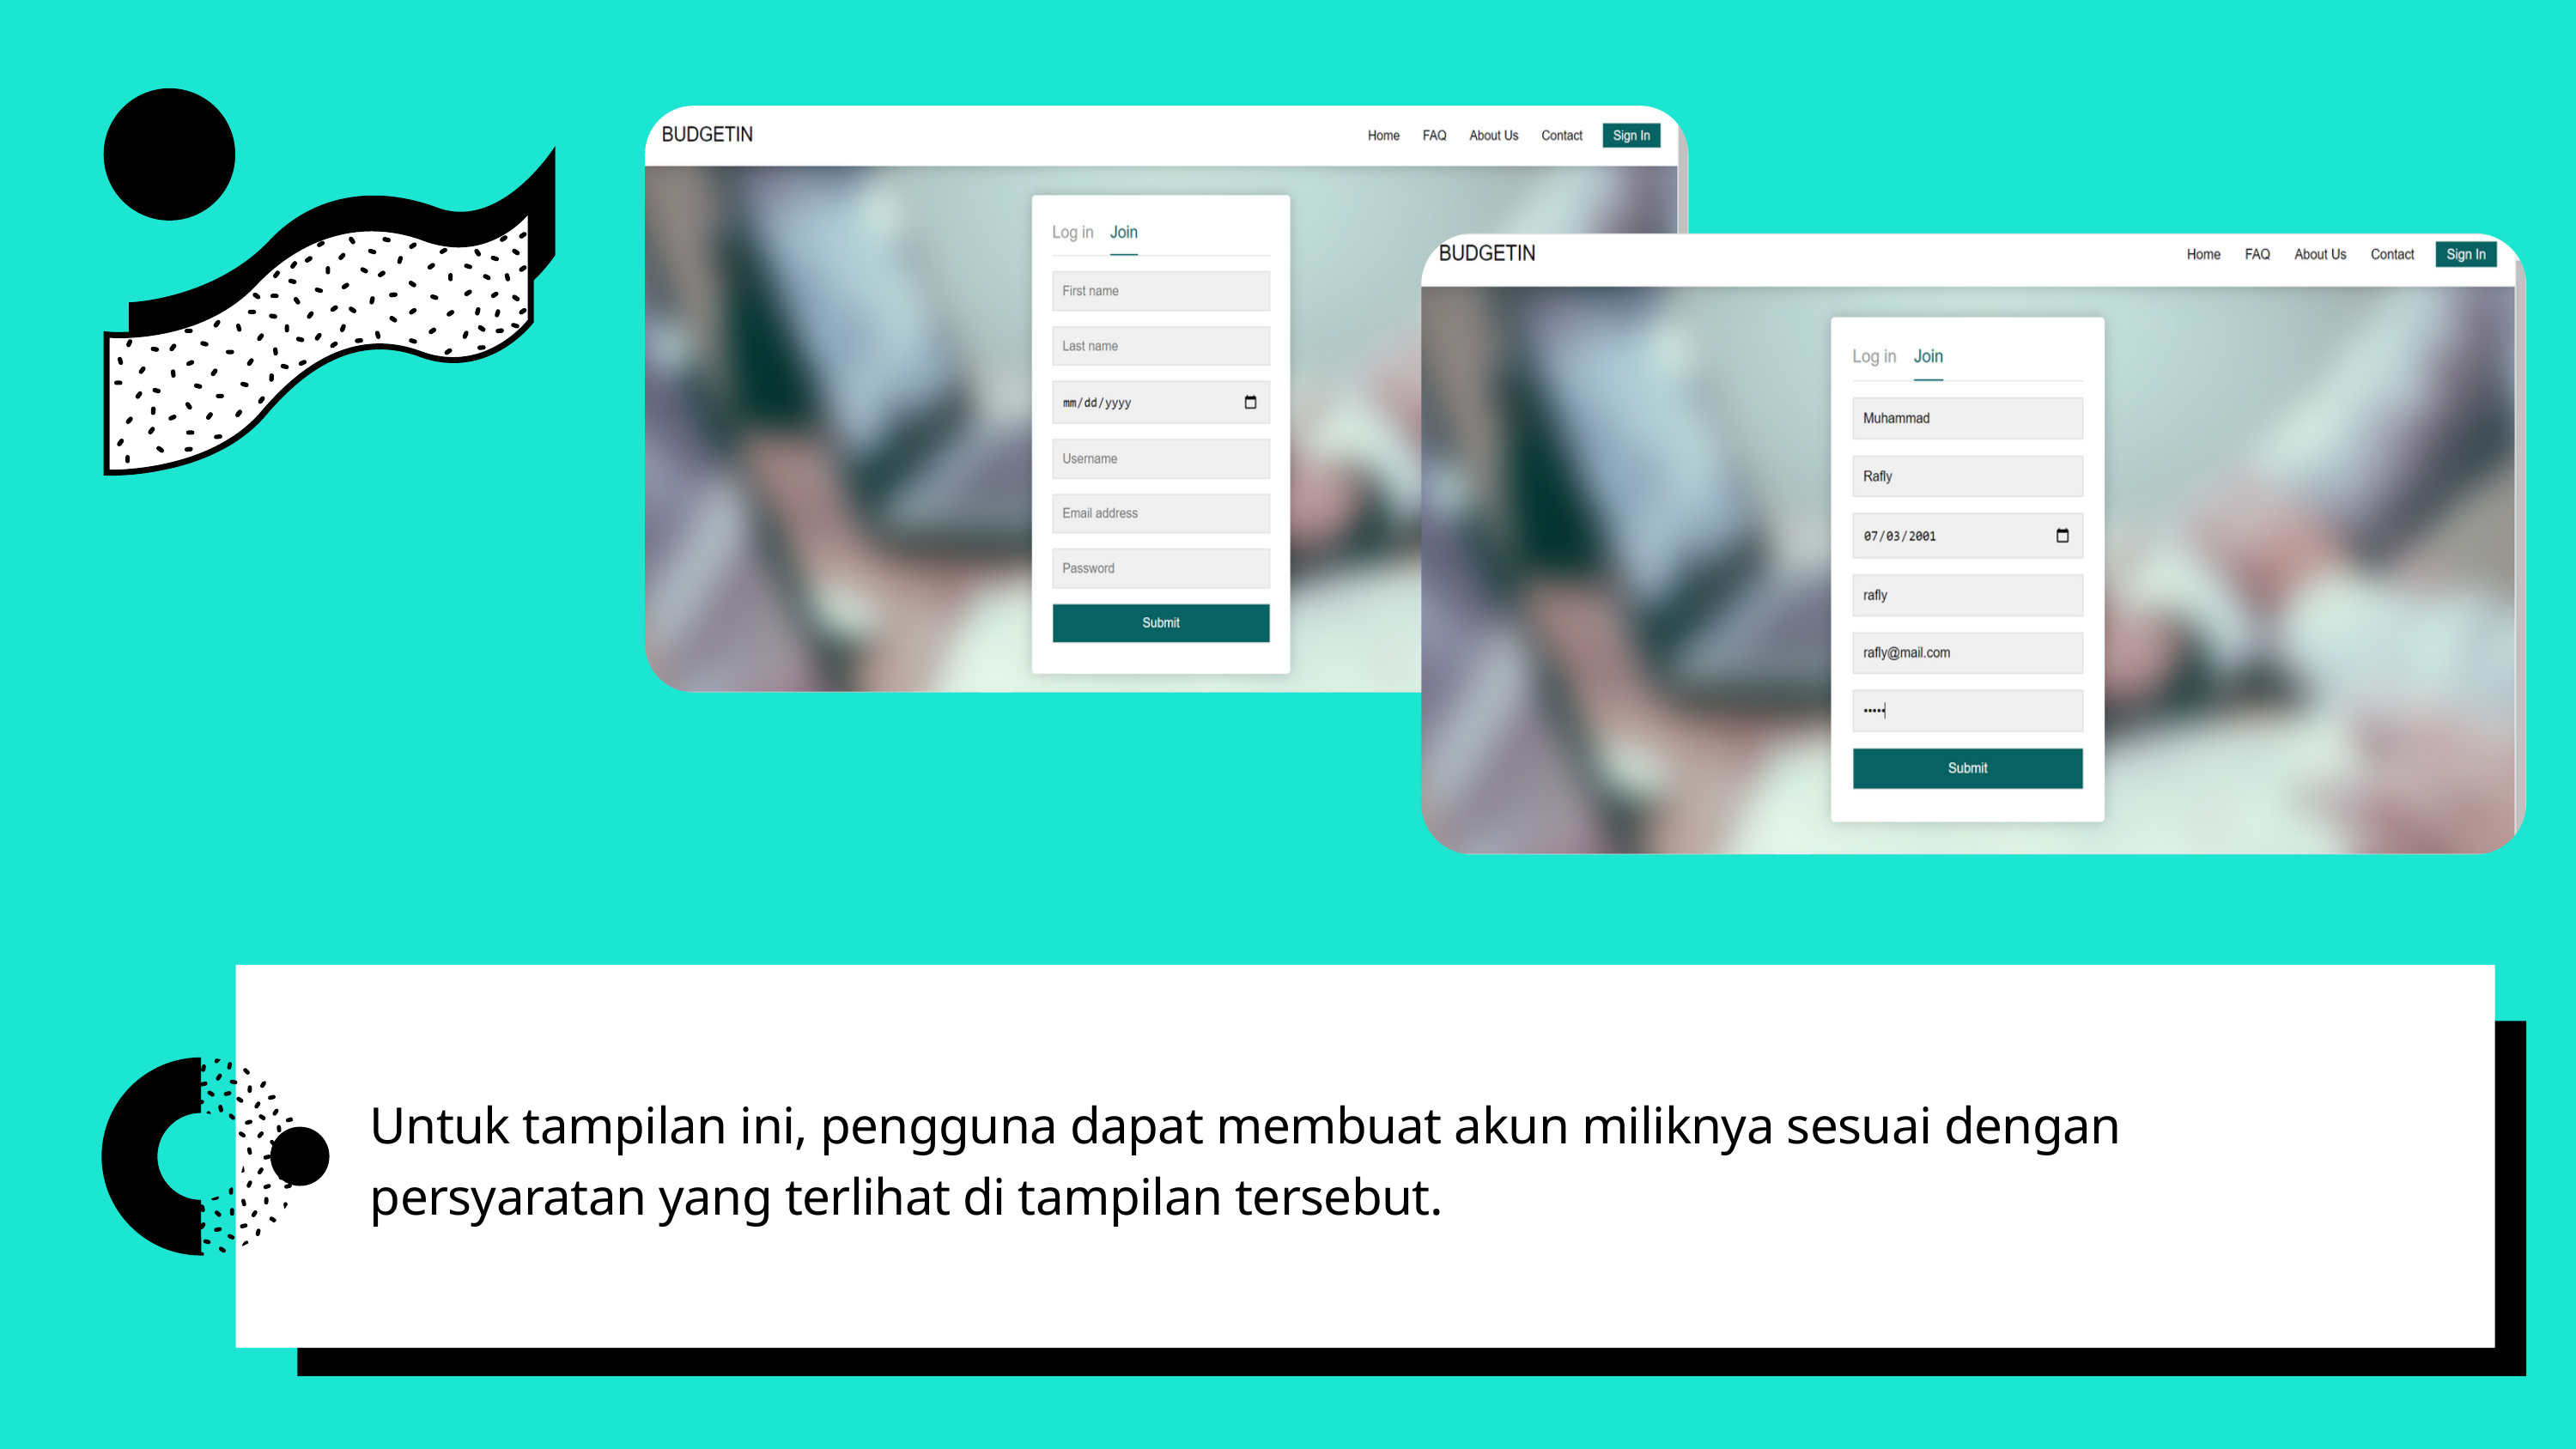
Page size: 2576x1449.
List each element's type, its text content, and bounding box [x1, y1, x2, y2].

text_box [270, 1126, 330, 1186]
text_box Untuk tampilan ini, pengguna dapat membuat akun miliknya sesuai dengan persyaratan yang terlihat di tampilan tersebut. [369, 1082, 2361, 1226]
picture [100, 1057, 301, 1256]
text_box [644, 105, 1689, 693]
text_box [1420, 233, 2527, 855]
text_box [235, 964, 2495, 1349]
text_box [297, 1021, 2527, 1377]
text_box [103, 88, 556, 476]
